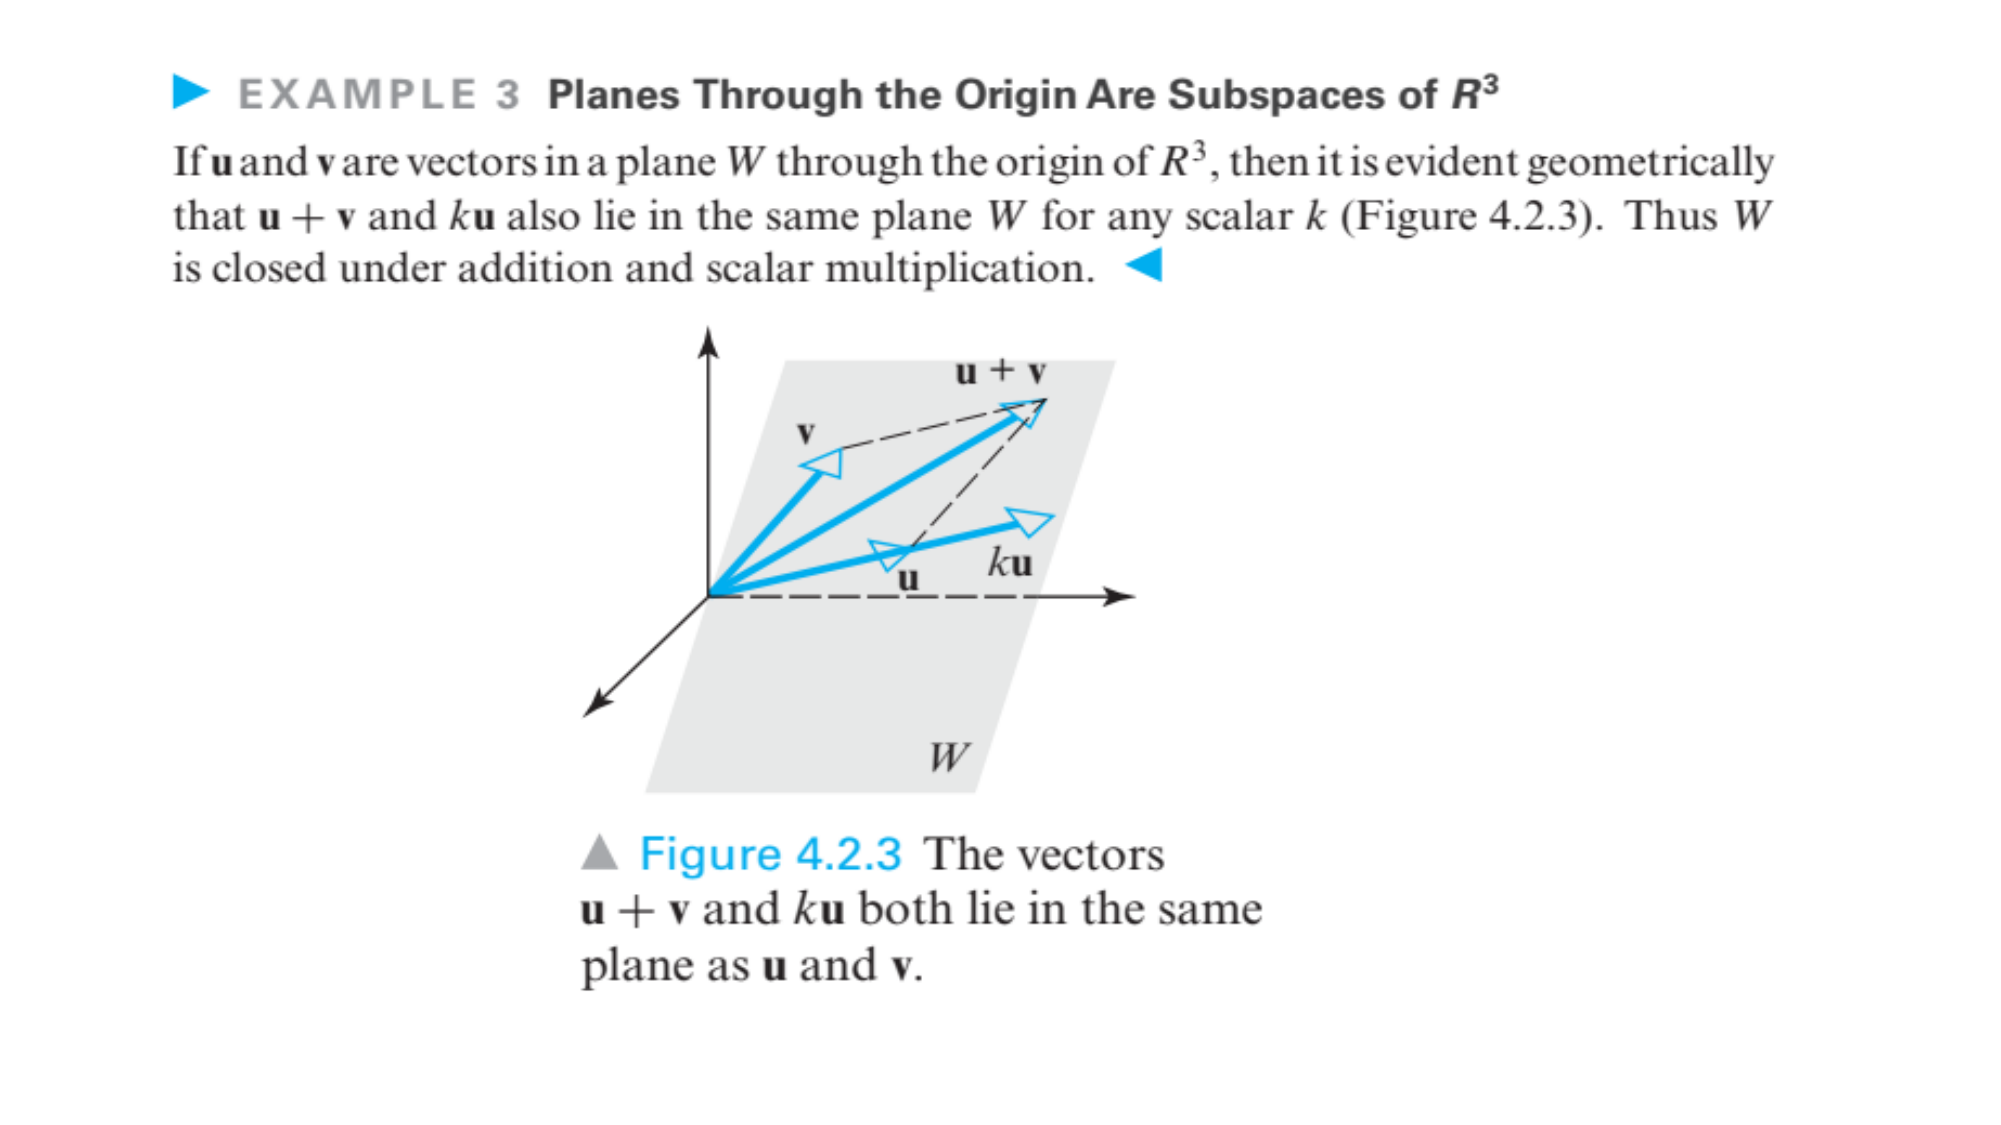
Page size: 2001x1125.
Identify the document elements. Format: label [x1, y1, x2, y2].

picture [137, 59, 1863, 1014]
